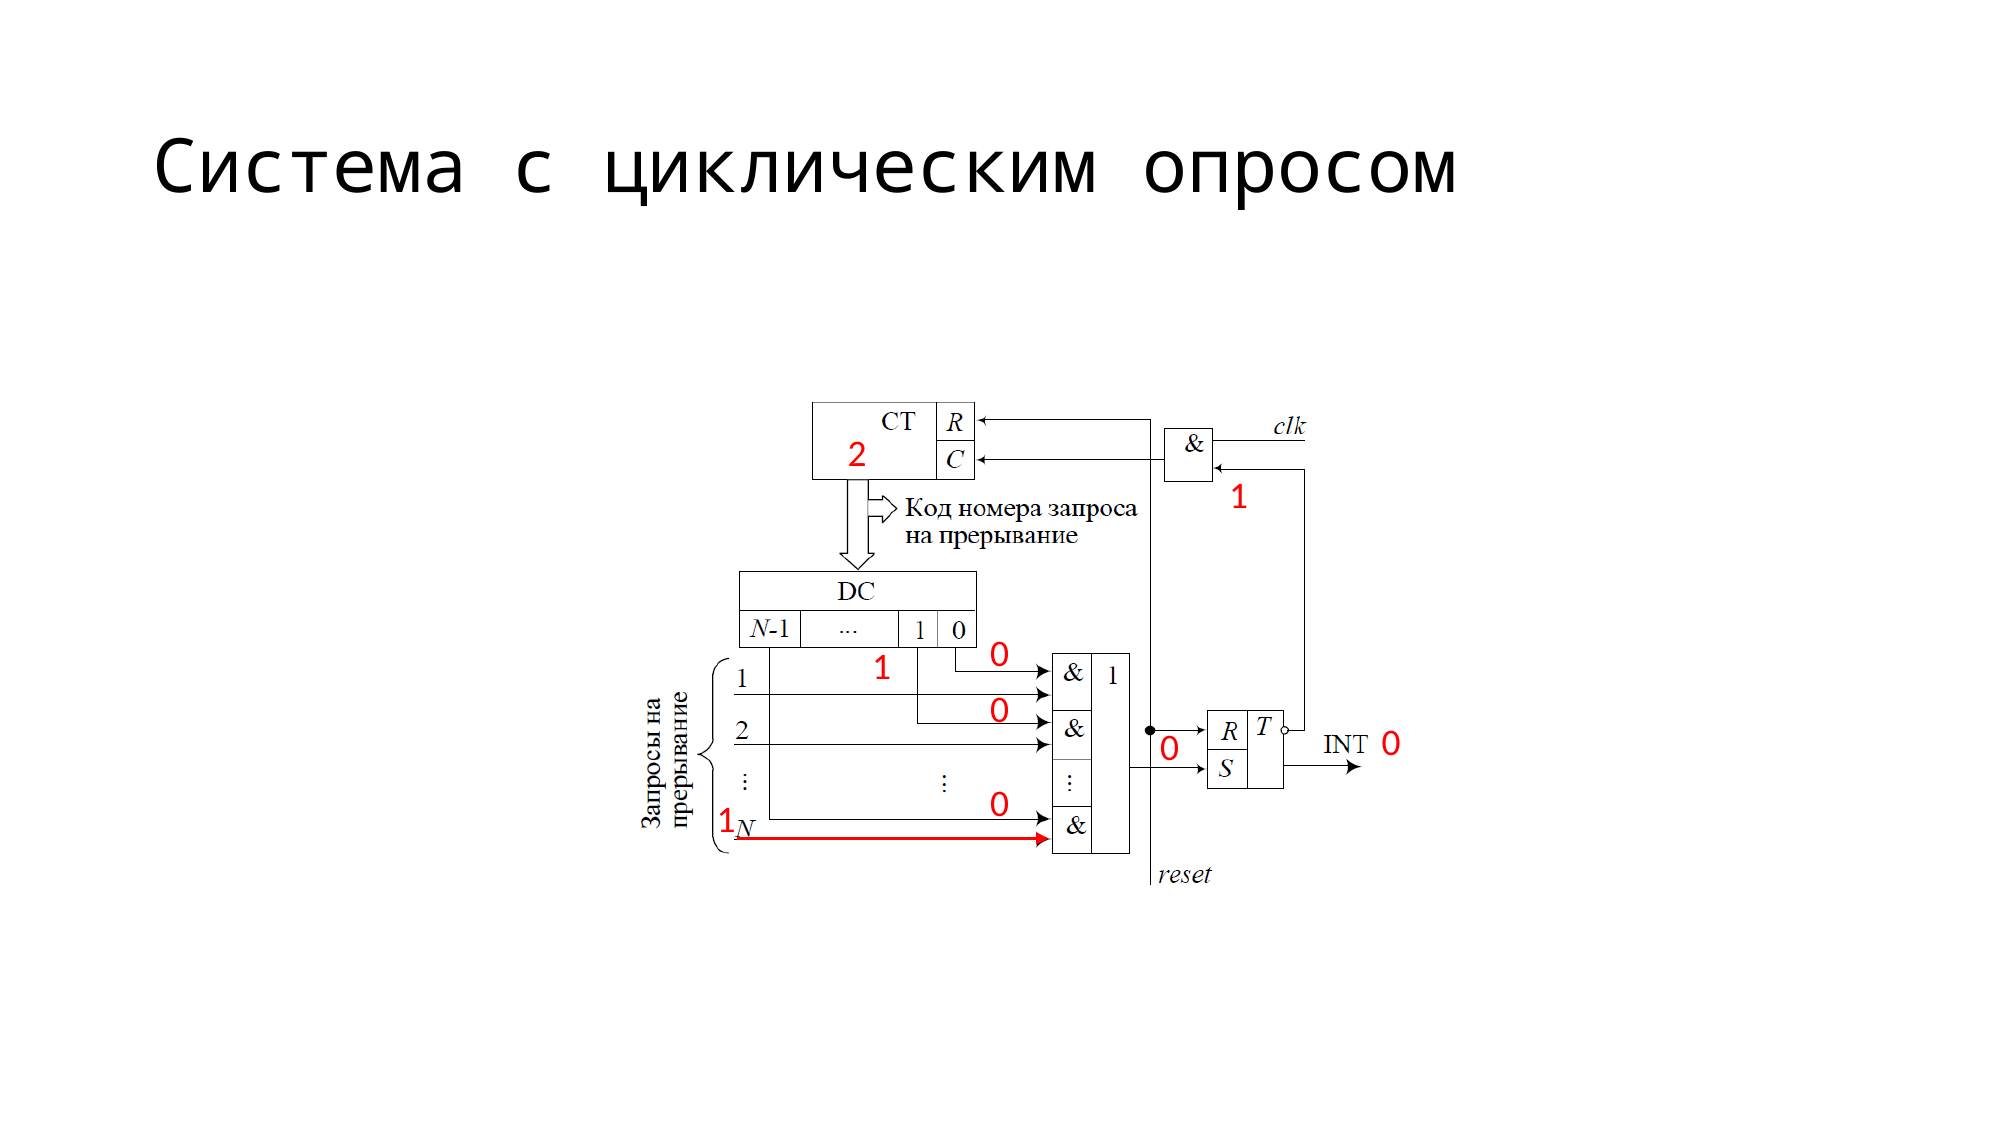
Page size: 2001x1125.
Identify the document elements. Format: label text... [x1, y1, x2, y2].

picture [608, 387, 1392, 899]
text_box 0 [1392, 710, 1416, 771]
title Система с циклическим опросом [137, 59, 1863, 278]
